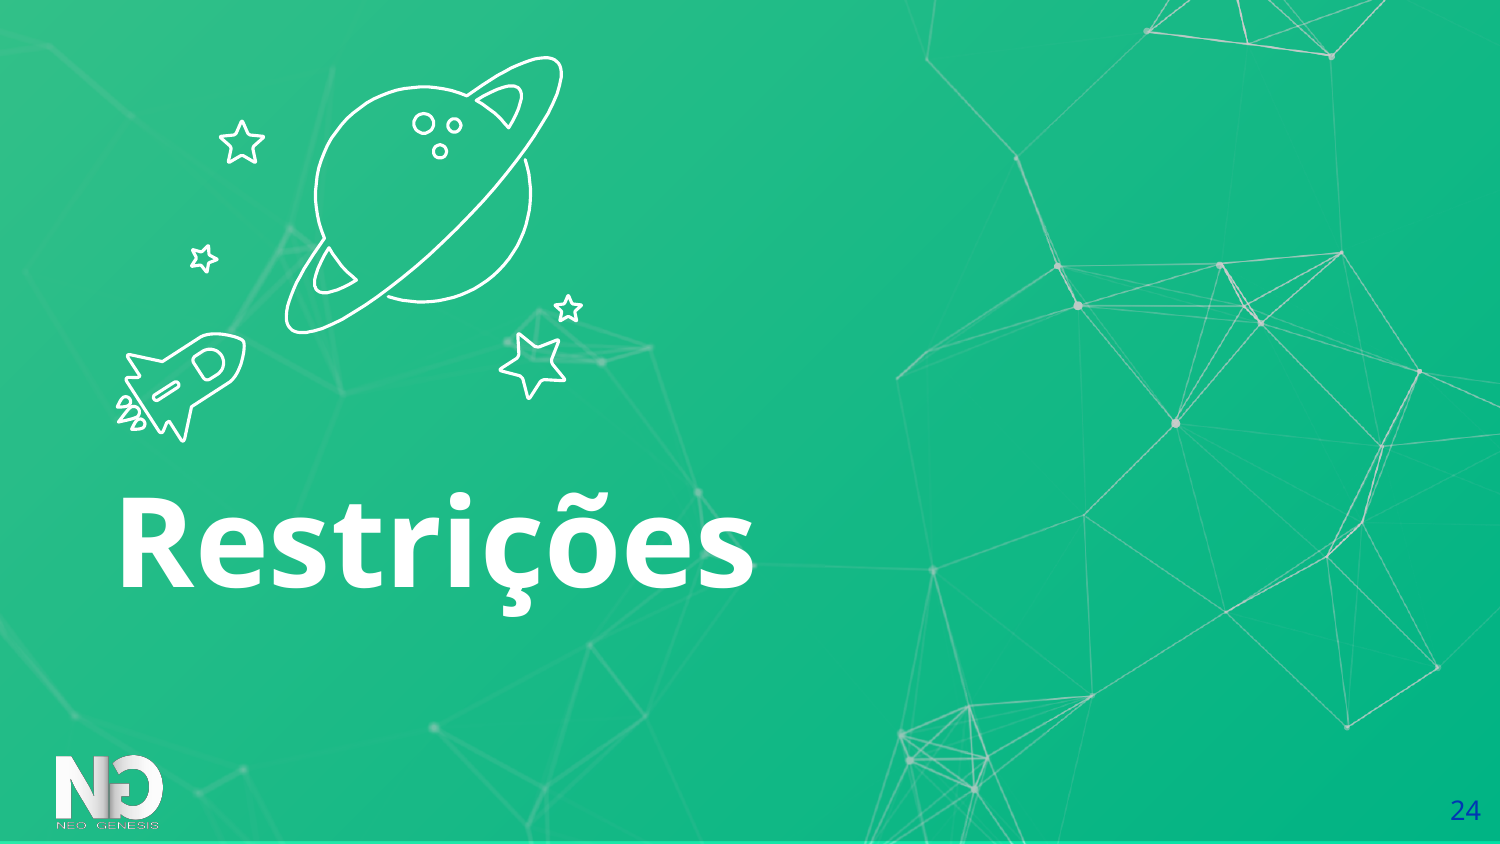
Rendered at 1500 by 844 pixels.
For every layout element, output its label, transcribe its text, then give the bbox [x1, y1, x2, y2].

picture [56, 755, 163, 830]
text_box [286, 57, 562, 333]
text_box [122, 325, 237, 440]
text_box [830, 279, 1377, 787]
text_box [0, 0, 1500, 842]
title Restrições [112, 422, 830, 613]
slide_number ‹#› [1391, 779, 1482, 844]
